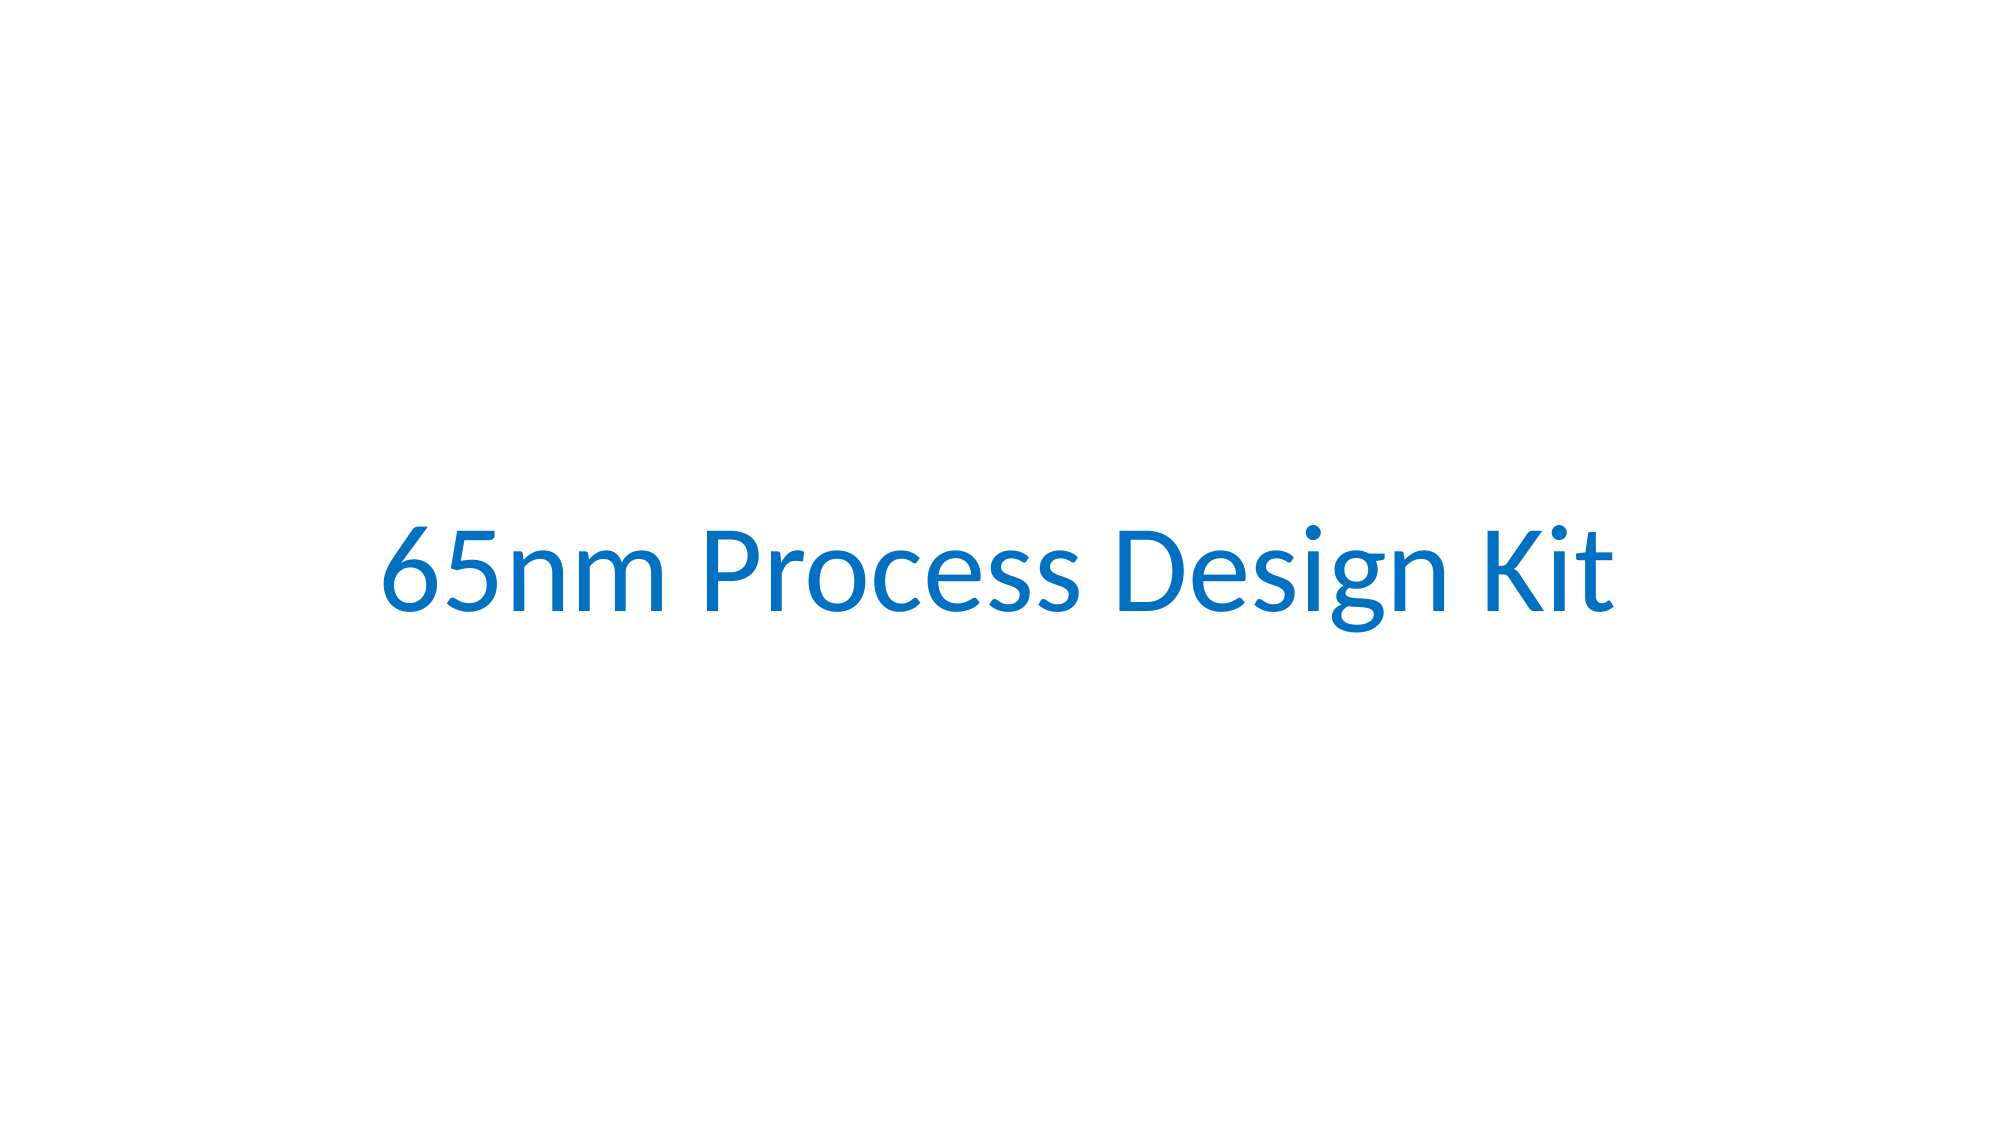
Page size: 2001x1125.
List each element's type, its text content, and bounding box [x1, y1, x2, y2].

text_box 65nm Process Design Kit [364, 479, 1636, 644]
